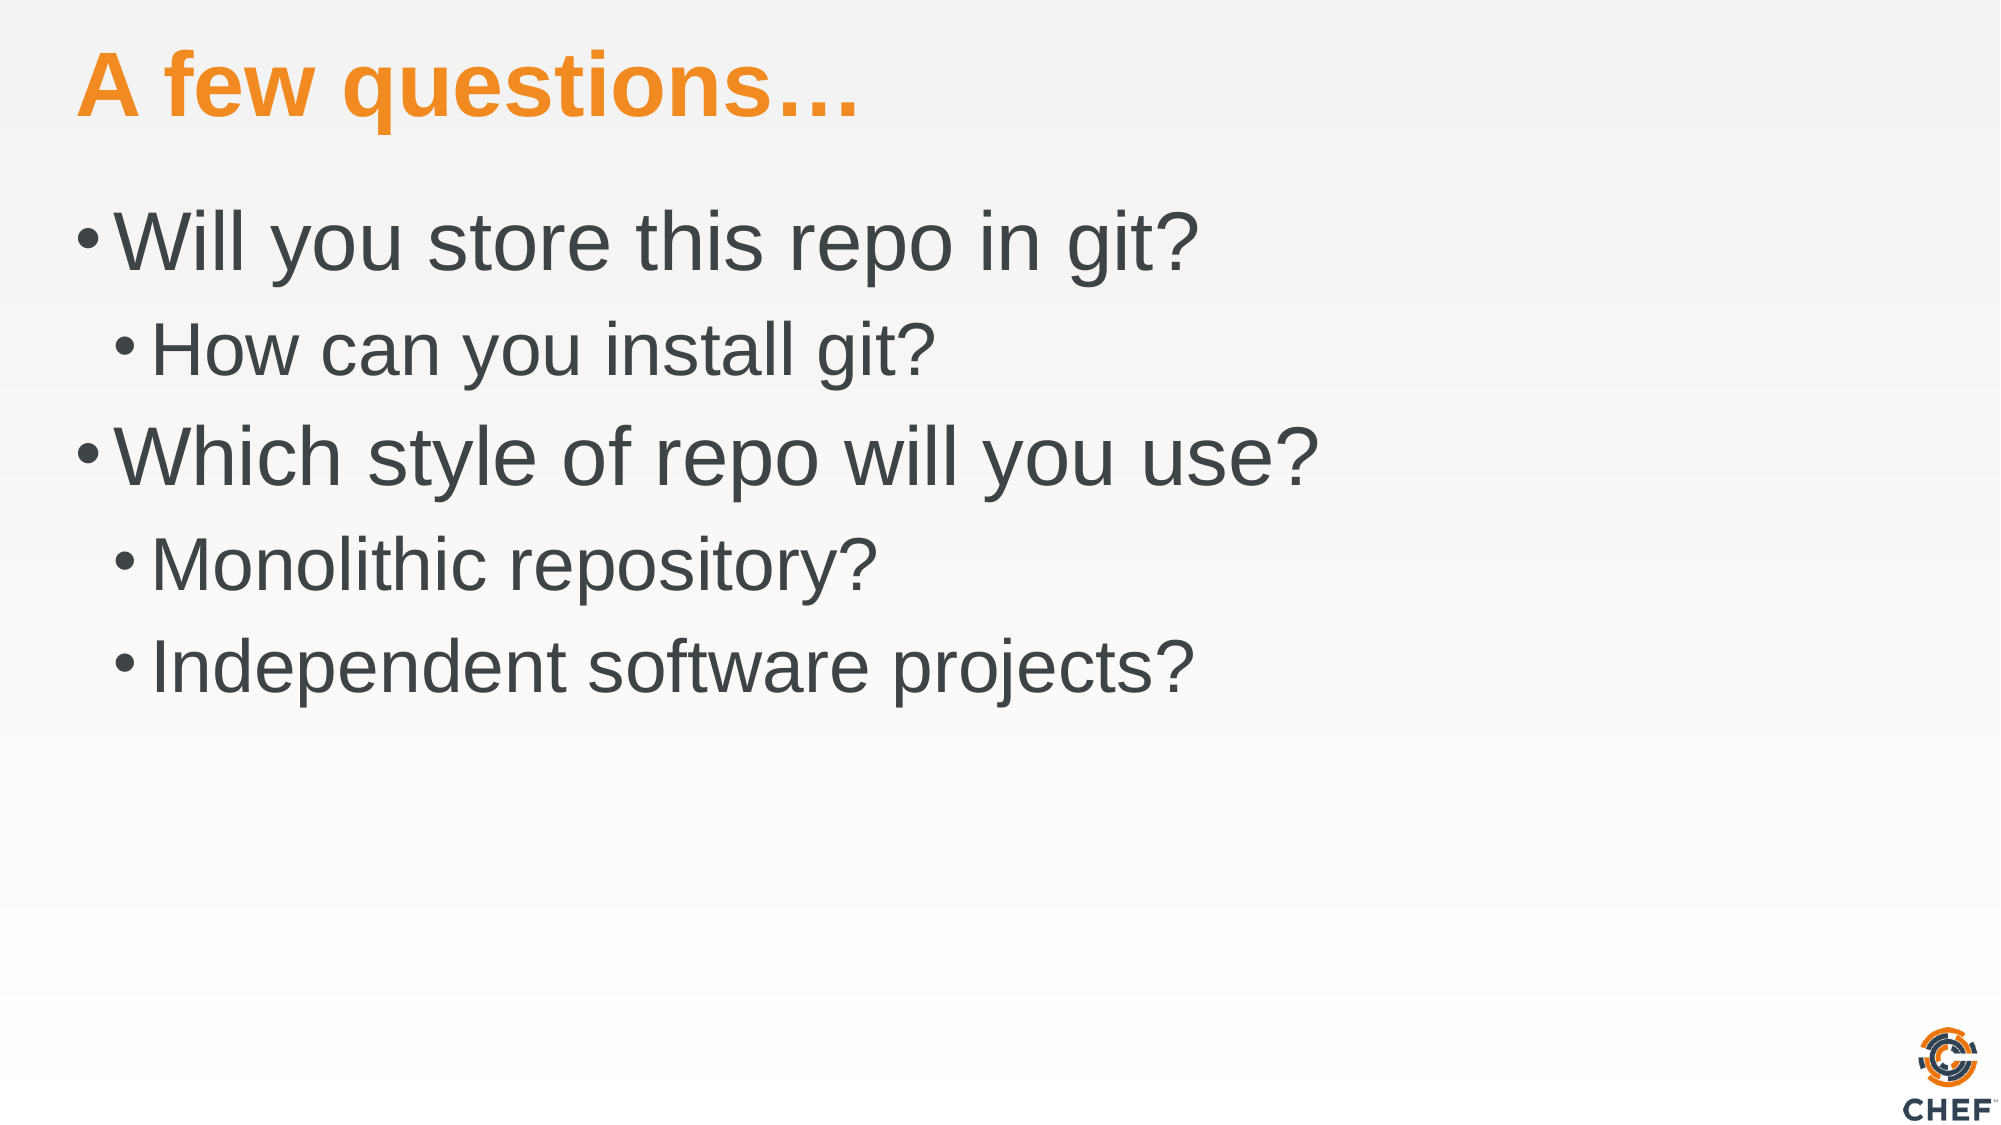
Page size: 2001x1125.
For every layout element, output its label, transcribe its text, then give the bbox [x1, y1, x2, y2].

title A few questions… [75, 37, 1913, 140]
list Will you store this repo in git? How can you install git? Which style of repo will you use? Monolithic repository? Independent software projects? [75, 187, 1913, 1050]
picture [1903, 1027, 1998, 1121]
